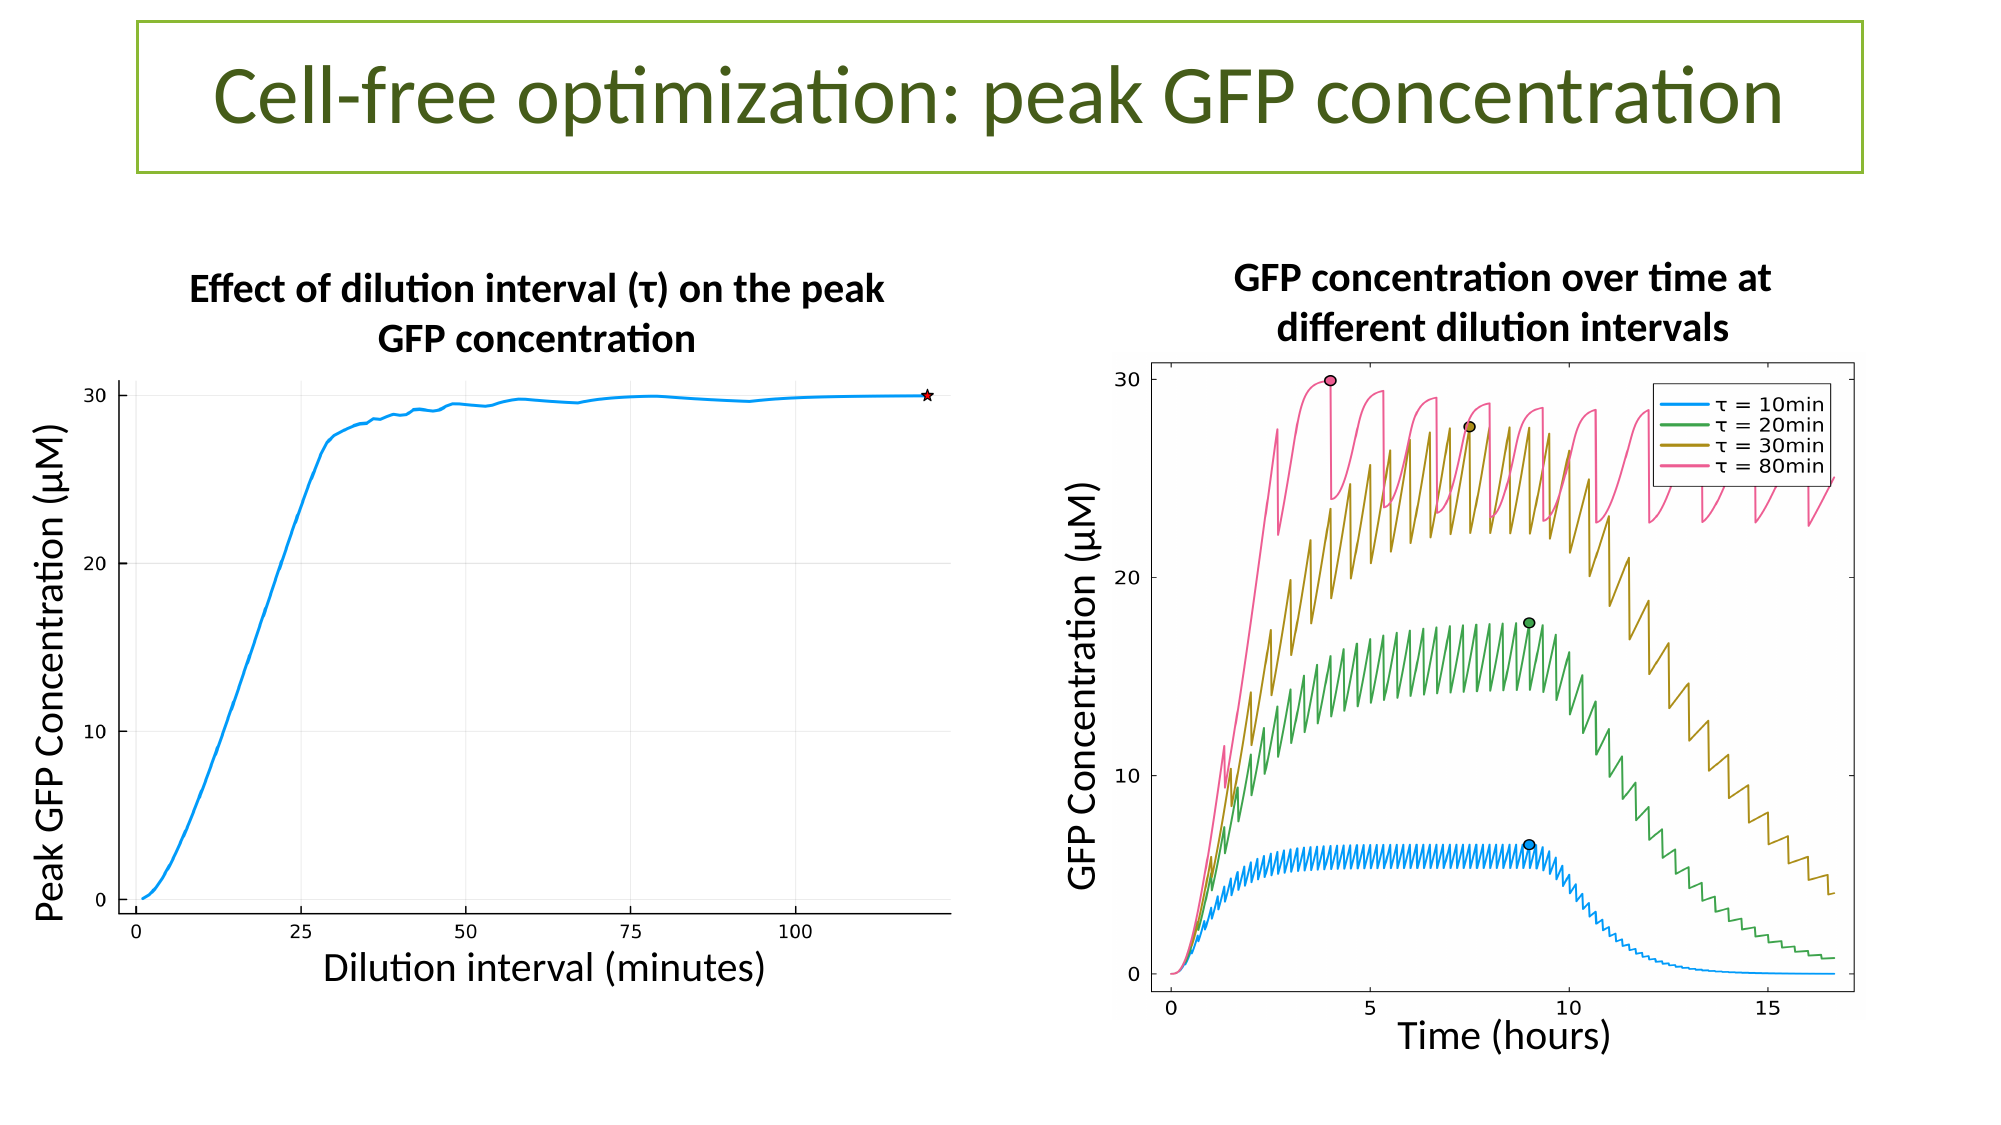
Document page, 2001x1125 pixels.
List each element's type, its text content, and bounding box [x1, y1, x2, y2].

text_box Cell-free optimization: peak GFP concentration [136, 20, 1864, 174]
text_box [1045, 241, 1867, 1067]
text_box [13, 253, 970, 1035]
